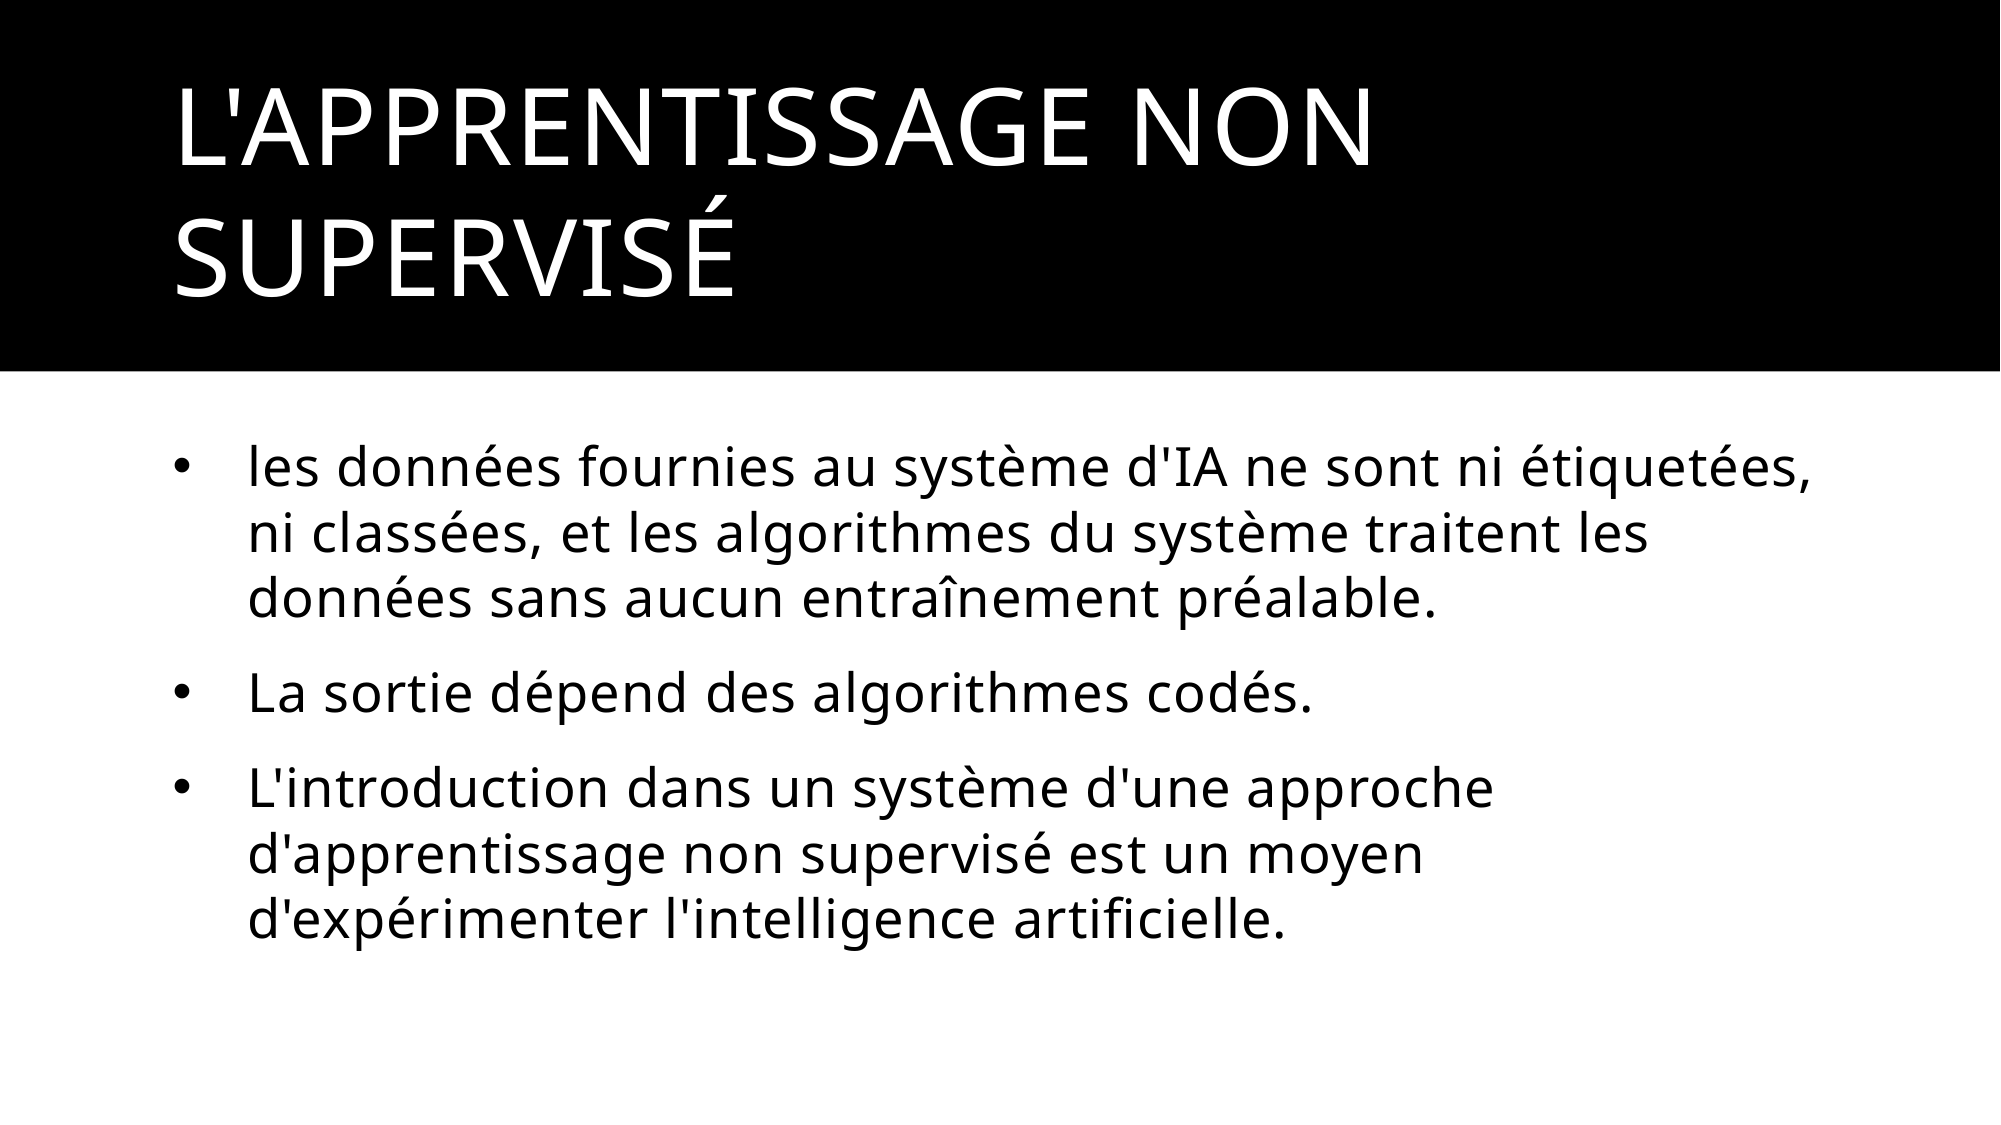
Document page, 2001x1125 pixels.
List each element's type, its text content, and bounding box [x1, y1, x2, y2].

title l'apprentissage non supervisé [157, 52, 1842, 332]
list les données fournies au système d'IA ne sont ni étiquetées, ni classées, et les algorithmes du système traitent les données sans aucun entraînement préalable. La sortie dépend des algorithmes codés. L'introduction dans un système d'une approche d'apprentissage non supervisé est un moyen d'expérimenter l'intelligence artificielle. [157, 424, 1842, 1014]
